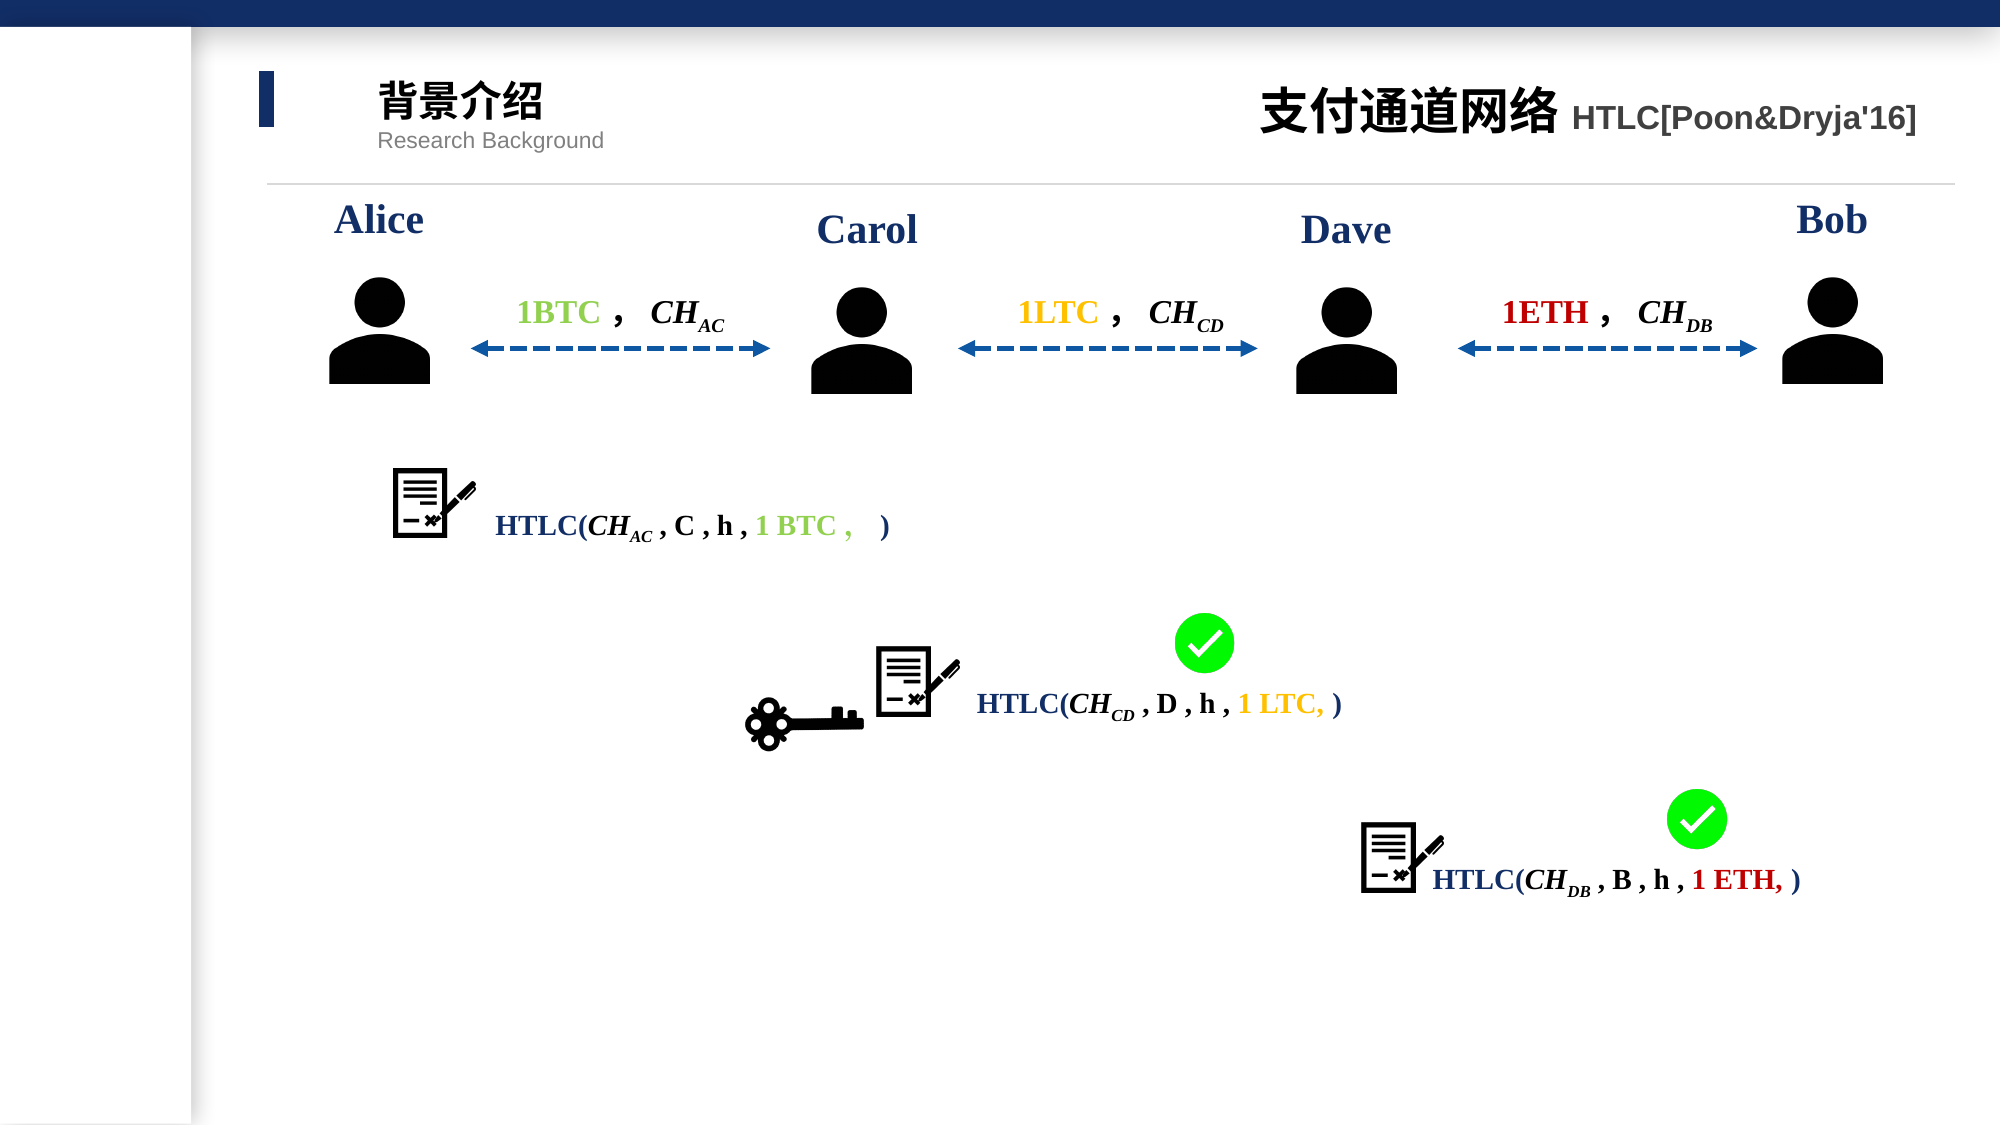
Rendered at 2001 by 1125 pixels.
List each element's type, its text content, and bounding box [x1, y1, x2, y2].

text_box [470, 283, 771, 349]
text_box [861, 639, 1397, 728]
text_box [1271, 194, 1422, 416]
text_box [1457, 283, 1758, 349]
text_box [362, 67, 794, 159]
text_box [958, 283, 1258, 349]
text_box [786, 194, 937, 416]
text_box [378, 461, 947, 550]
text_box 支付通道网络HTLC[Poon&Dryja'16] [600, 42, 1933, 147]
picture [724, 646, 874, 801]
text_box [0, 26, 192, 1125]
text_box [0, 0, 2000, 28]
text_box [1346, 815, 1827, 904]
picture [1166, 605, 1242, 639]
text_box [304, 184, 455, 406]
picture [1659, 781, 1735, 815]
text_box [1757, 184, 1908, 406]
